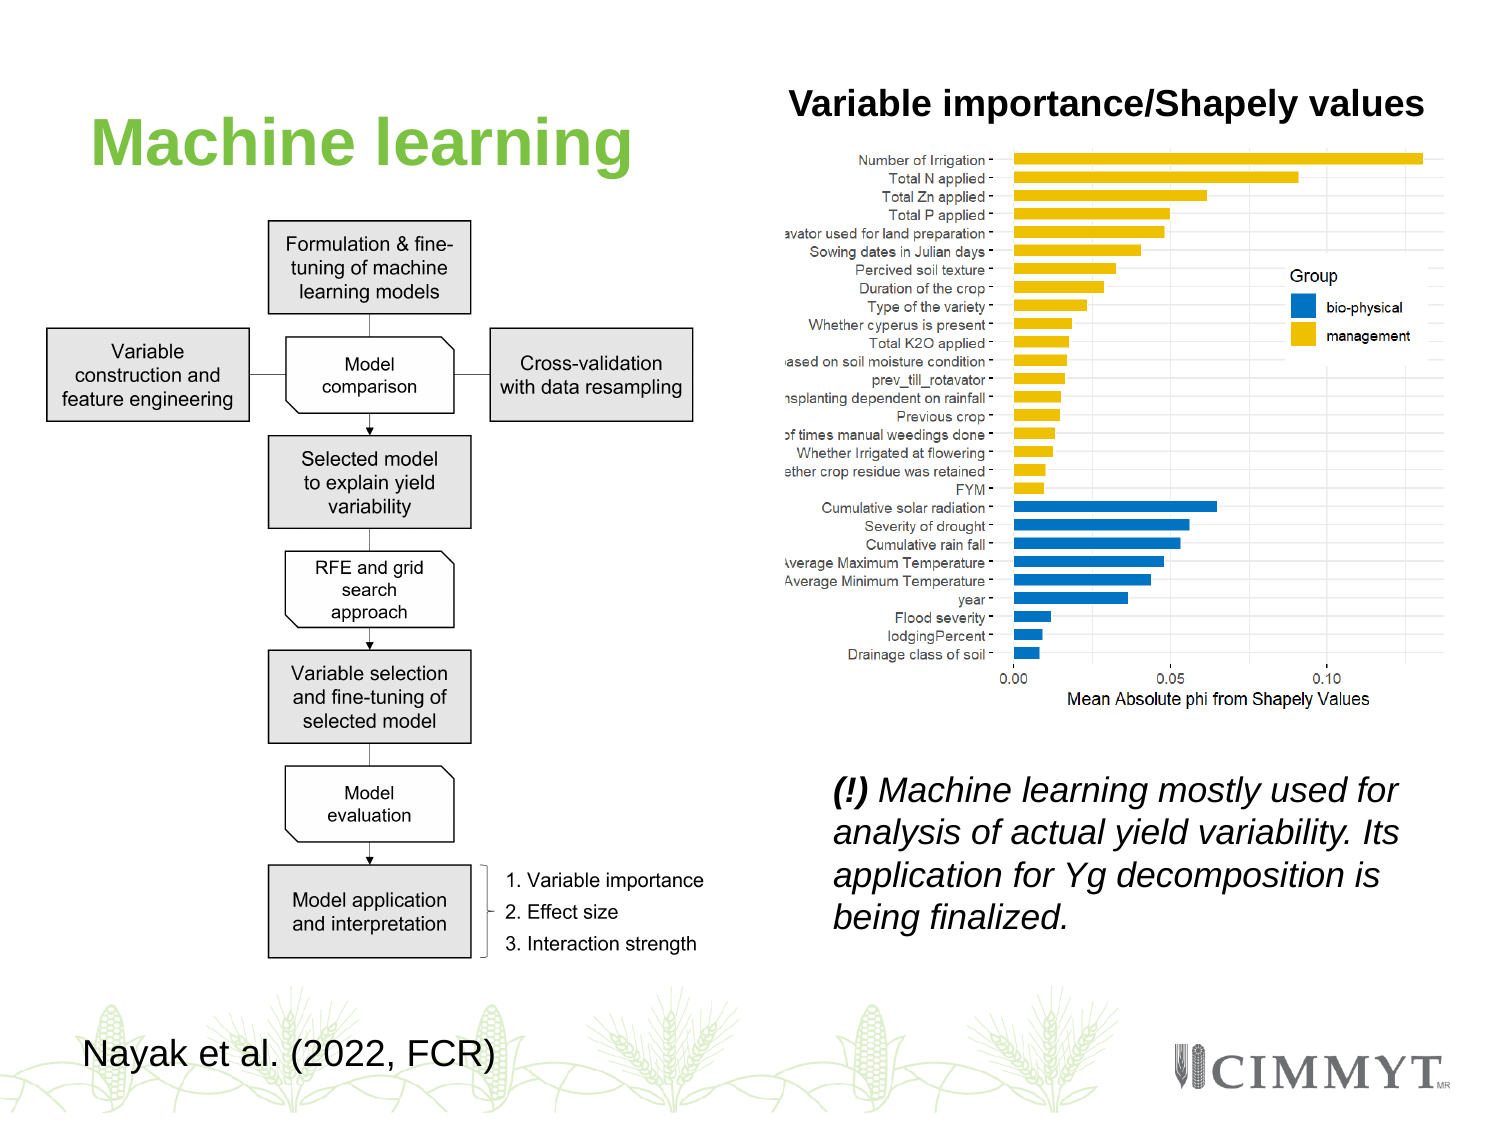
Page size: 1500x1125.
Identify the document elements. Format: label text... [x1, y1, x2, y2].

text_box Variable importance/Shapely values [757, 71, 1457, 132]
picture [0, 986, 1119, 1113]
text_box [785, 139, 1457, 717]
text_box (!) Machine learning mostly used for analysis of actual yield variability. Its application for Yg decomposition is being finalized. [818, 759, 1454, 945]
title Machine learning [75, 45, 1425, 233]
text_box Nayak et al. (2022, FCR) [44, 1021, 545, 1082]
picture [46, 220, 716, 967]
picture [1175, 1044, 1450, 1089]
